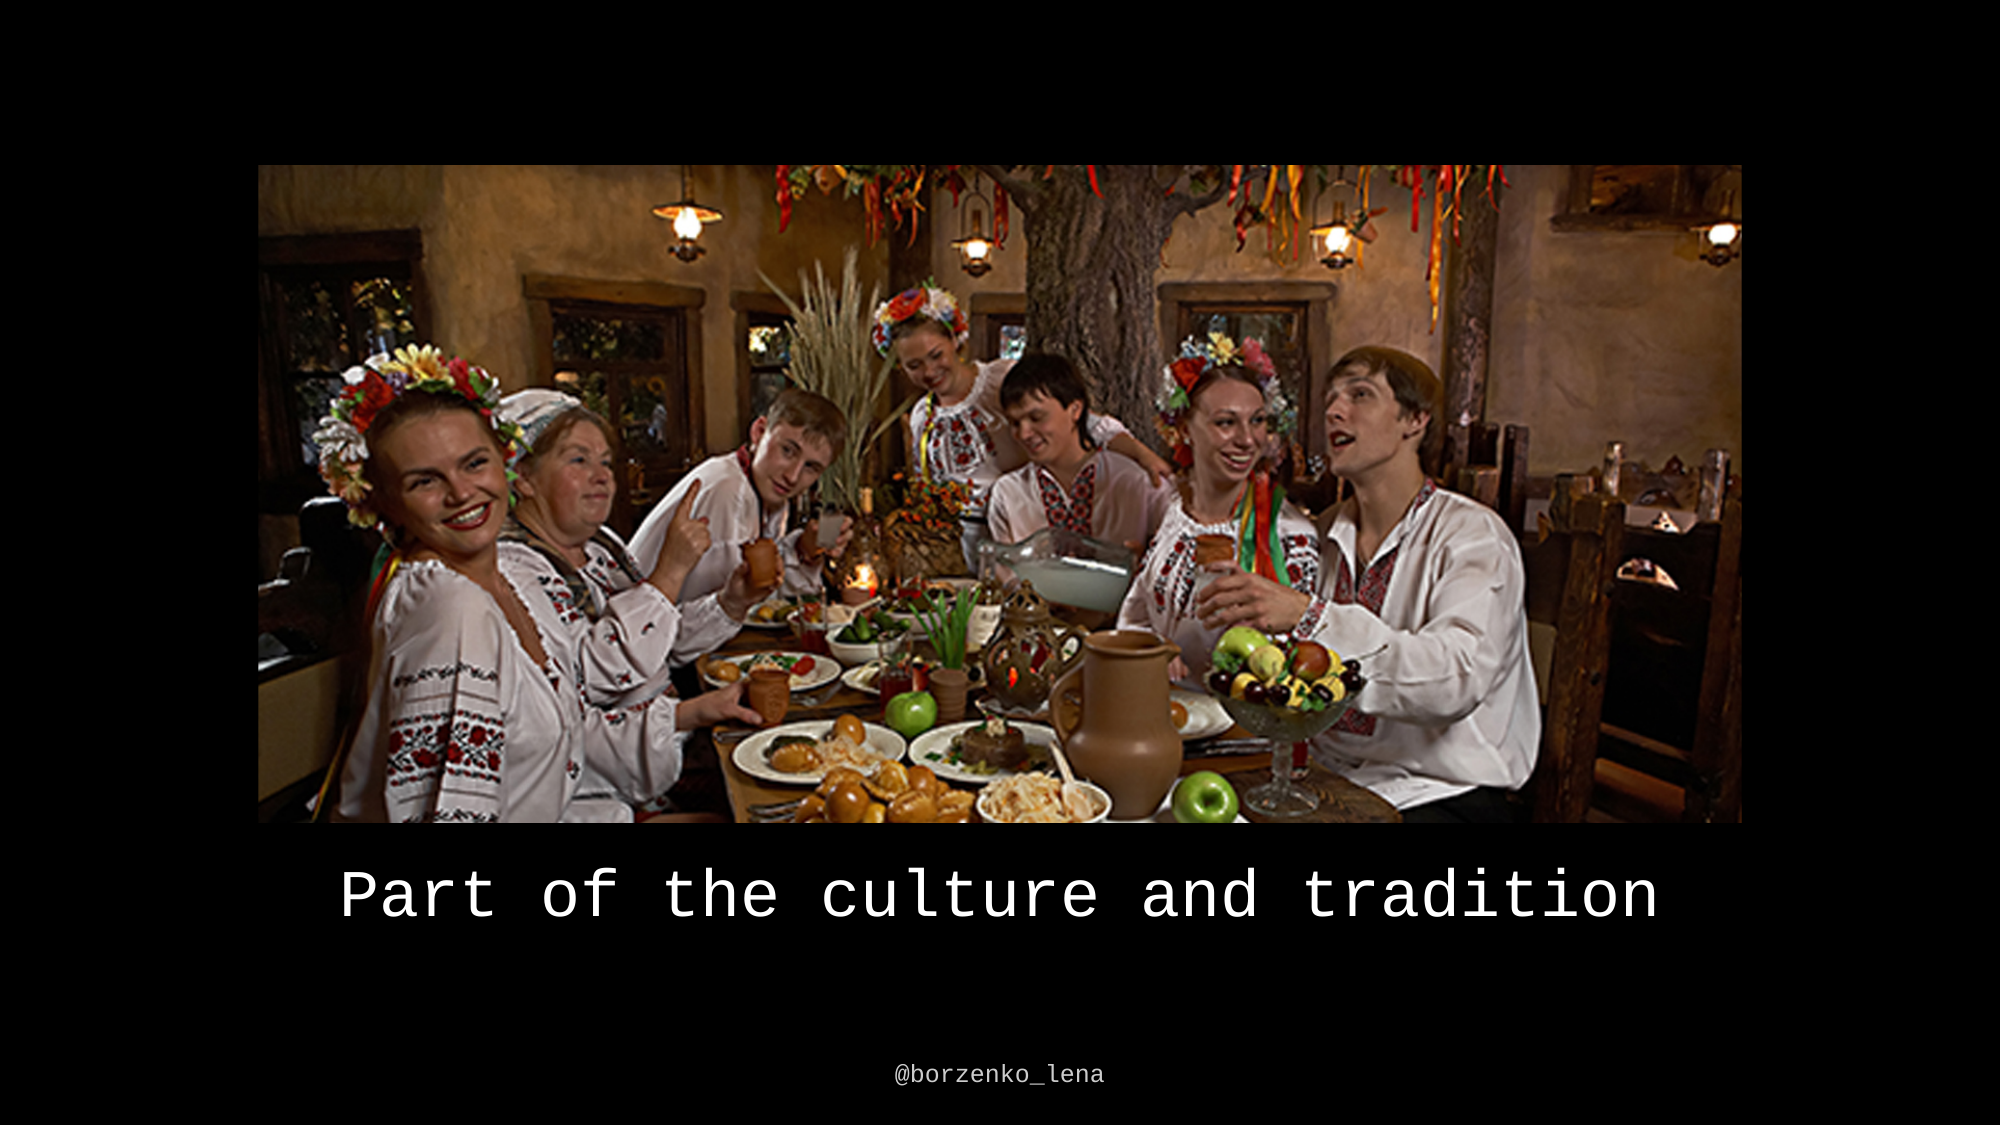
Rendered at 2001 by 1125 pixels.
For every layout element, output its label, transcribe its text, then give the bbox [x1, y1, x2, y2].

text_box Part of the culture and tradition [105, 842, 1895, 948]
picture [258, 165, 1742, 823]
footer @borzenko_lena [662, 1042, 1338, 1103]
